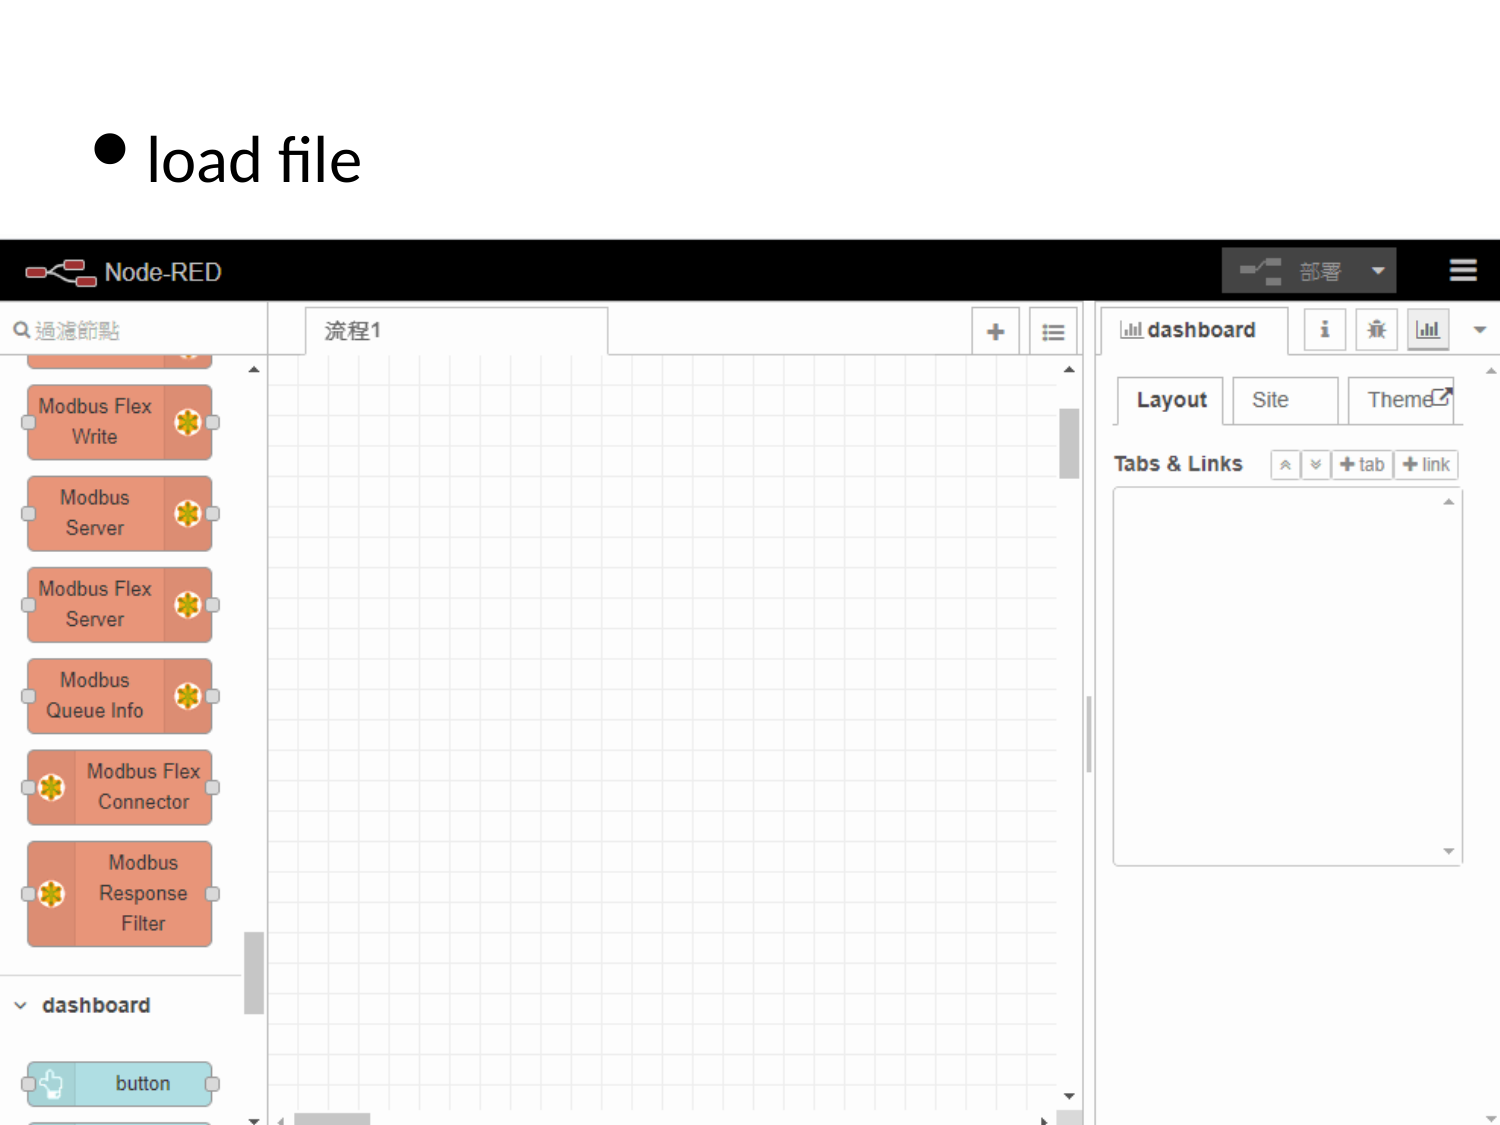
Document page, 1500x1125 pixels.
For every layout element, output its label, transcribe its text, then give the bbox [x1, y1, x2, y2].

list load file [75, 108, 1425, 233]
picture [0, 234, 1500, 1125]
